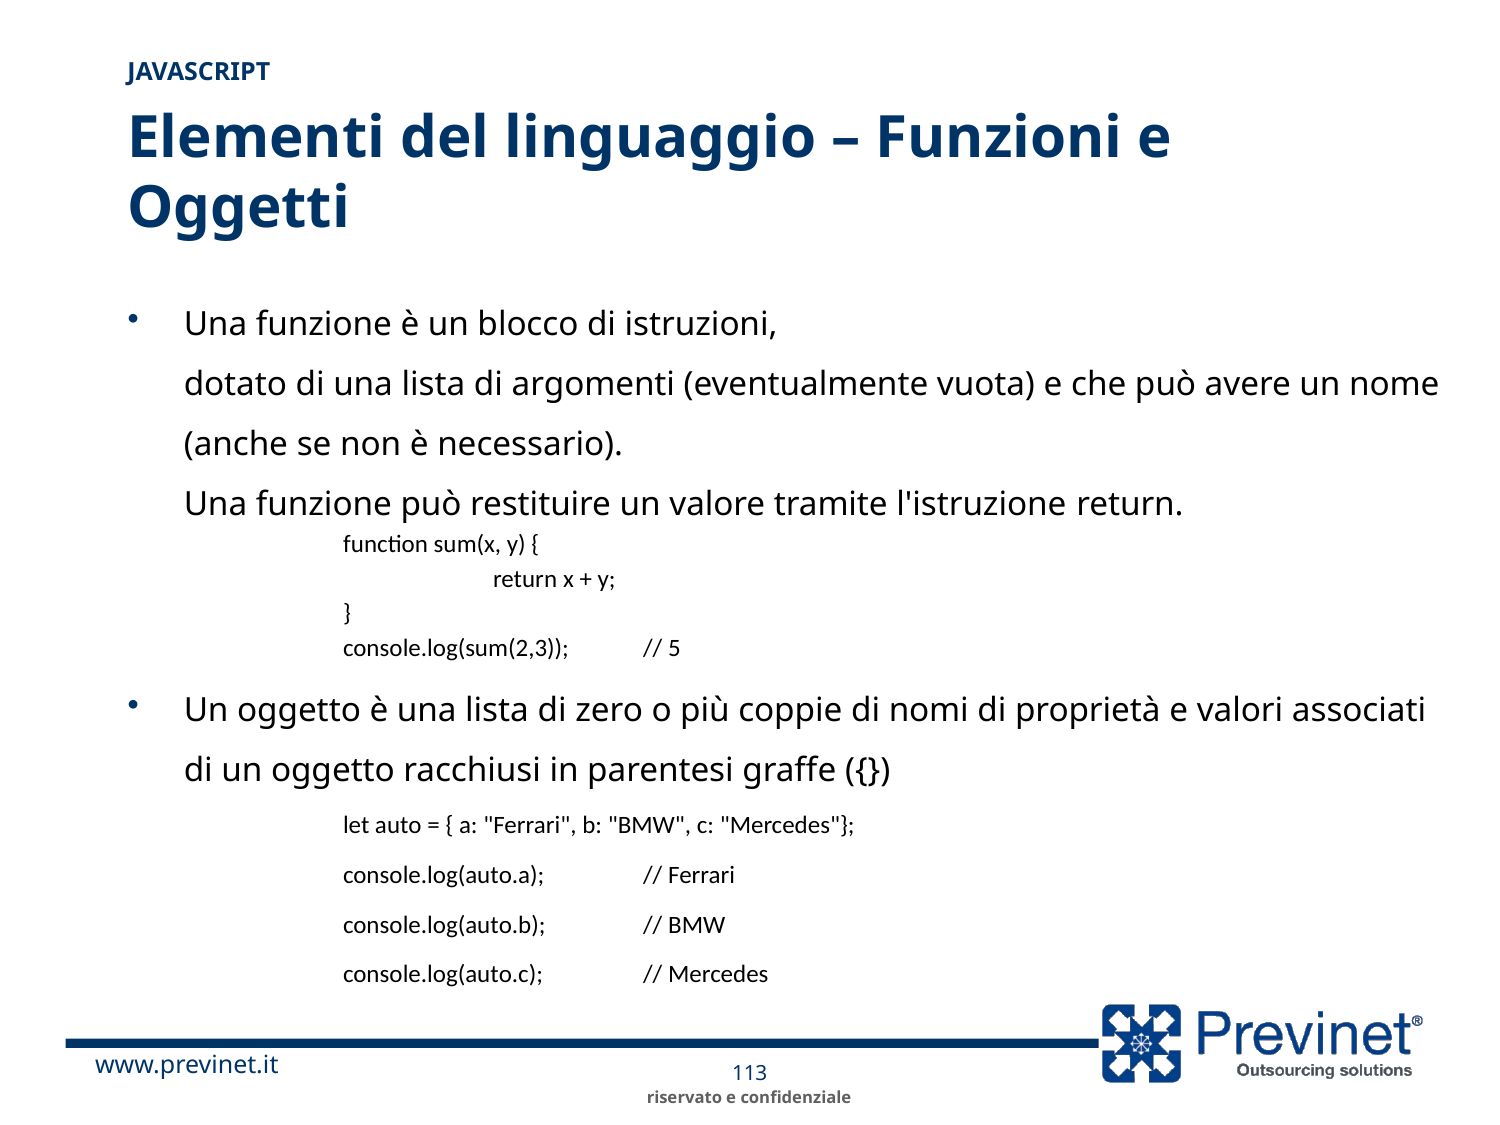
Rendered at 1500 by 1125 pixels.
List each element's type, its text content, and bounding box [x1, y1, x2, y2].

text_box JavaScript [112, 0, 1388, 164]
title Elementi del linguaggio – Funzioni e Oggetti [112, 164, 1388, 263]
text_box Una funzione è un blocco di istruzioni, dotato di una lista di argomenti (eventualmente vuota) e che può avere un nome (anche se non è necessario). Una funzione può restituire un valore tramite l'istruzione return. function sum(x, y) { return x + y; } console.log(sum(2,3)); // 5 Un oggetto è una lista di zero o più coppie di nomi di proprietà e valori associati di un oggetto racchiusi in parentesi graffe ({}) let auto = { a: "Ferrari", b: "BMW", c: "Mercedes"}; console.log(auto.a); // Ferrari console.log(auto.b); // BMW console.log(auto.c); // Mercedes [112, 275, 1459, 1024]
picture [1099, 1024, 1438, 1087]
